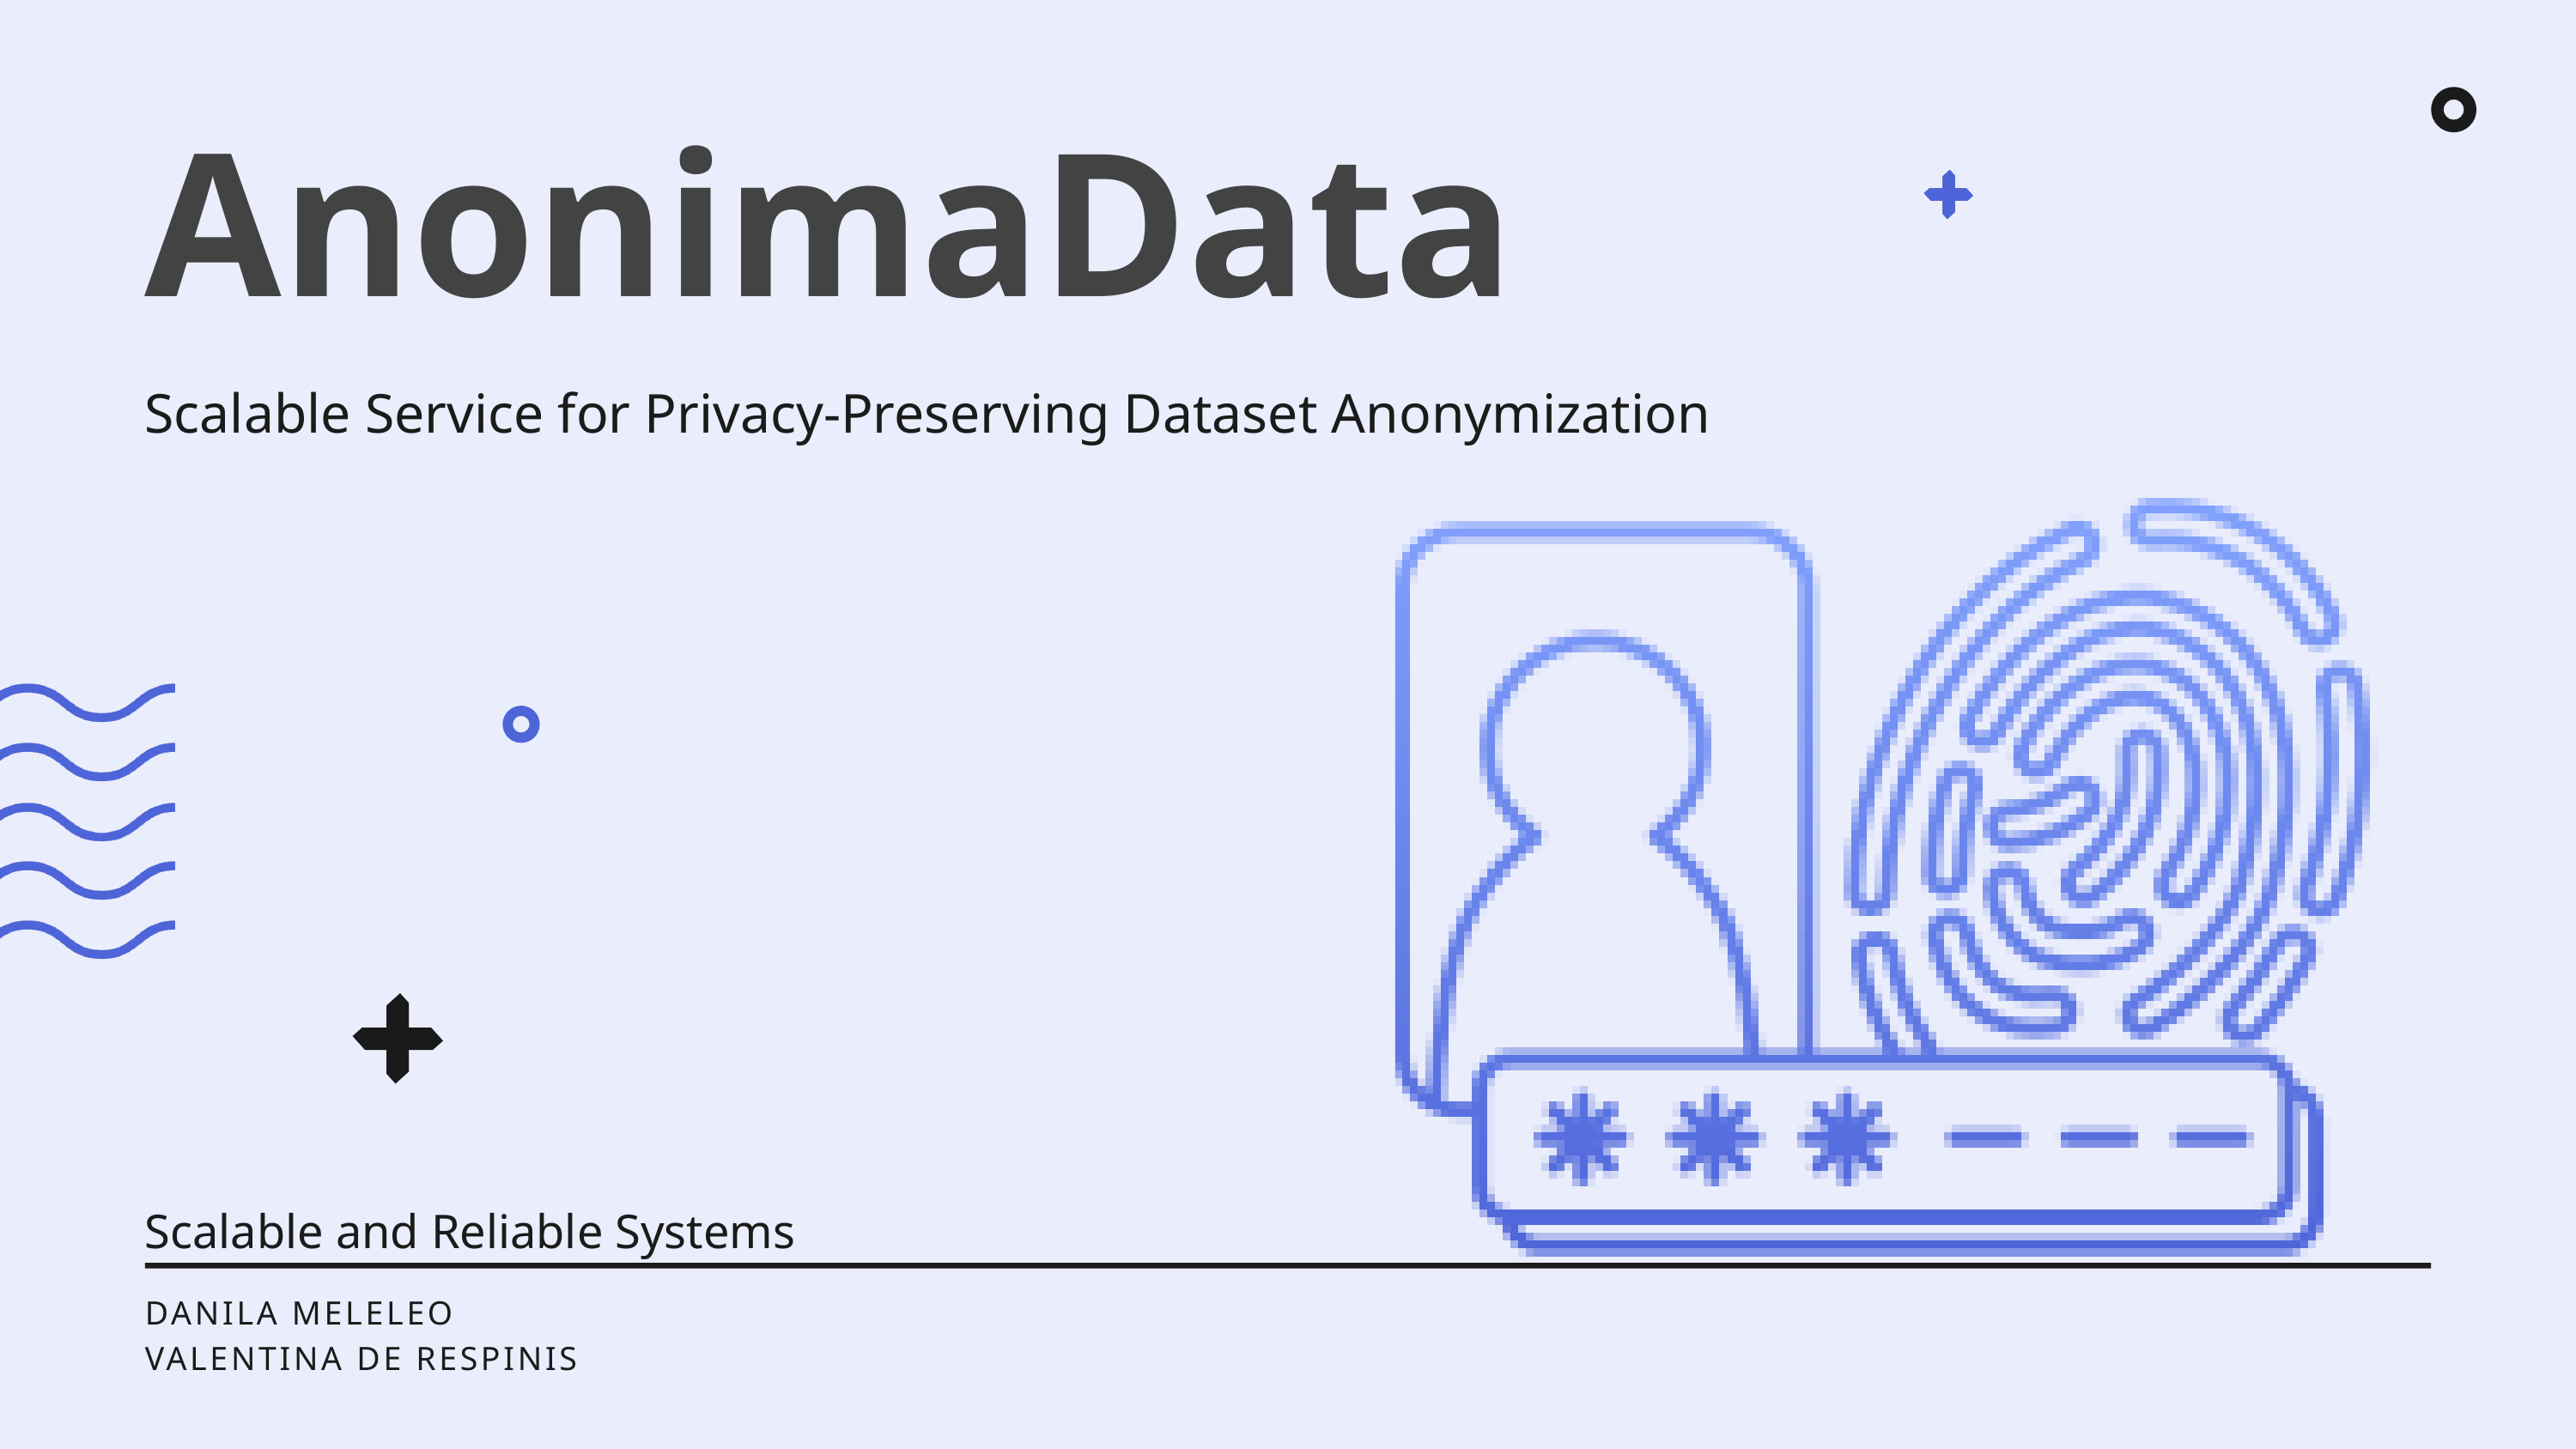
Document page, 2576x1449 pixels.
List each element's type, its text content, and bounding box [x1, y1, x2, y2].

text_box [144, 1263, 2432, 1269]
text_box [0, 673, 176, 969]
text_box [1394, 498, 2379, 1257]
text_box DANILA MELELEO VALENTINA DE RESPINIS [144, 1286, 1336, 1377]
text_box [1923, 169, 1974, 220]
text_box [352, 993, 443, 1084]
text_box Scalable and Reliable Systems [144, 1192, 1534, 1258]
text_box AnonimaData [144, 137, 1534, 336]
text_box Scalable Service for Privacy-Preserving Dataset Anonymization [144, 368, 2379, 445]
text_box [2430, 87, 2477, 133]
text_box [502, 705, 540, 743]
